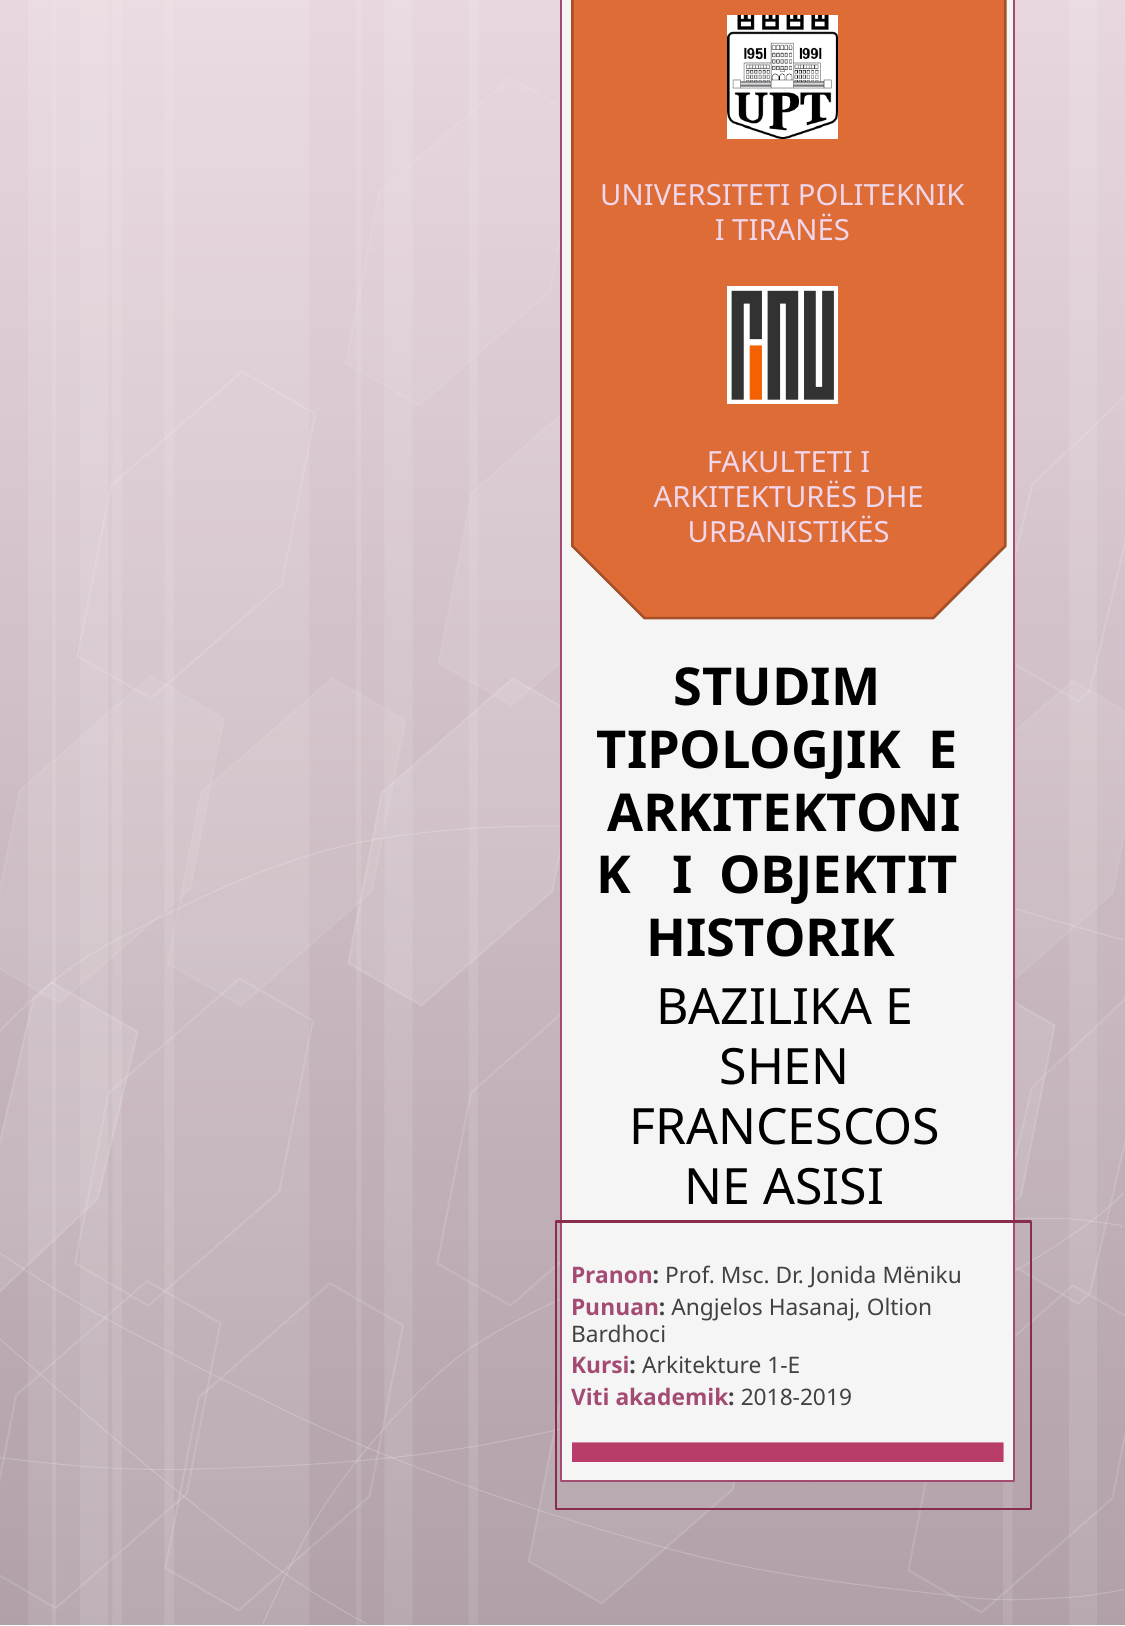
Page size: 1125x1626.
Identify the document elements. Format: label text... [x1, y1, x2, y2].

subtitle Pranon: Prof. Msc. Dr. Jonida Mëniku Punuan: Angjelos Hasanaj, Oltion Bardhoci Kursi: Arkitekture 1-E Viti akademik: 2018-2019 [555, 1220, 1032, 1510]
picture [727, 15, 838, 140]
text_box FAKULTETI I ARKITEKTURËS DHE URBANISTIKËS [589, 436, 988, 556]
text_box UNIVERSITETI POLITEKNIK I TIRANËS [584, 168, 981, 254]
text_box BAZILIKA E SHEN FRANCESCOS NE ASISI [593, 907, 976, 1223]
text_box [571, 0, 1007, 620]
title STUDIM TIPOLOGJIK E ARKITEKTONIK I OBJEKTIT HISTORIK [580, 587, 988, 1142]
picture [727, 286, 838, 404]
